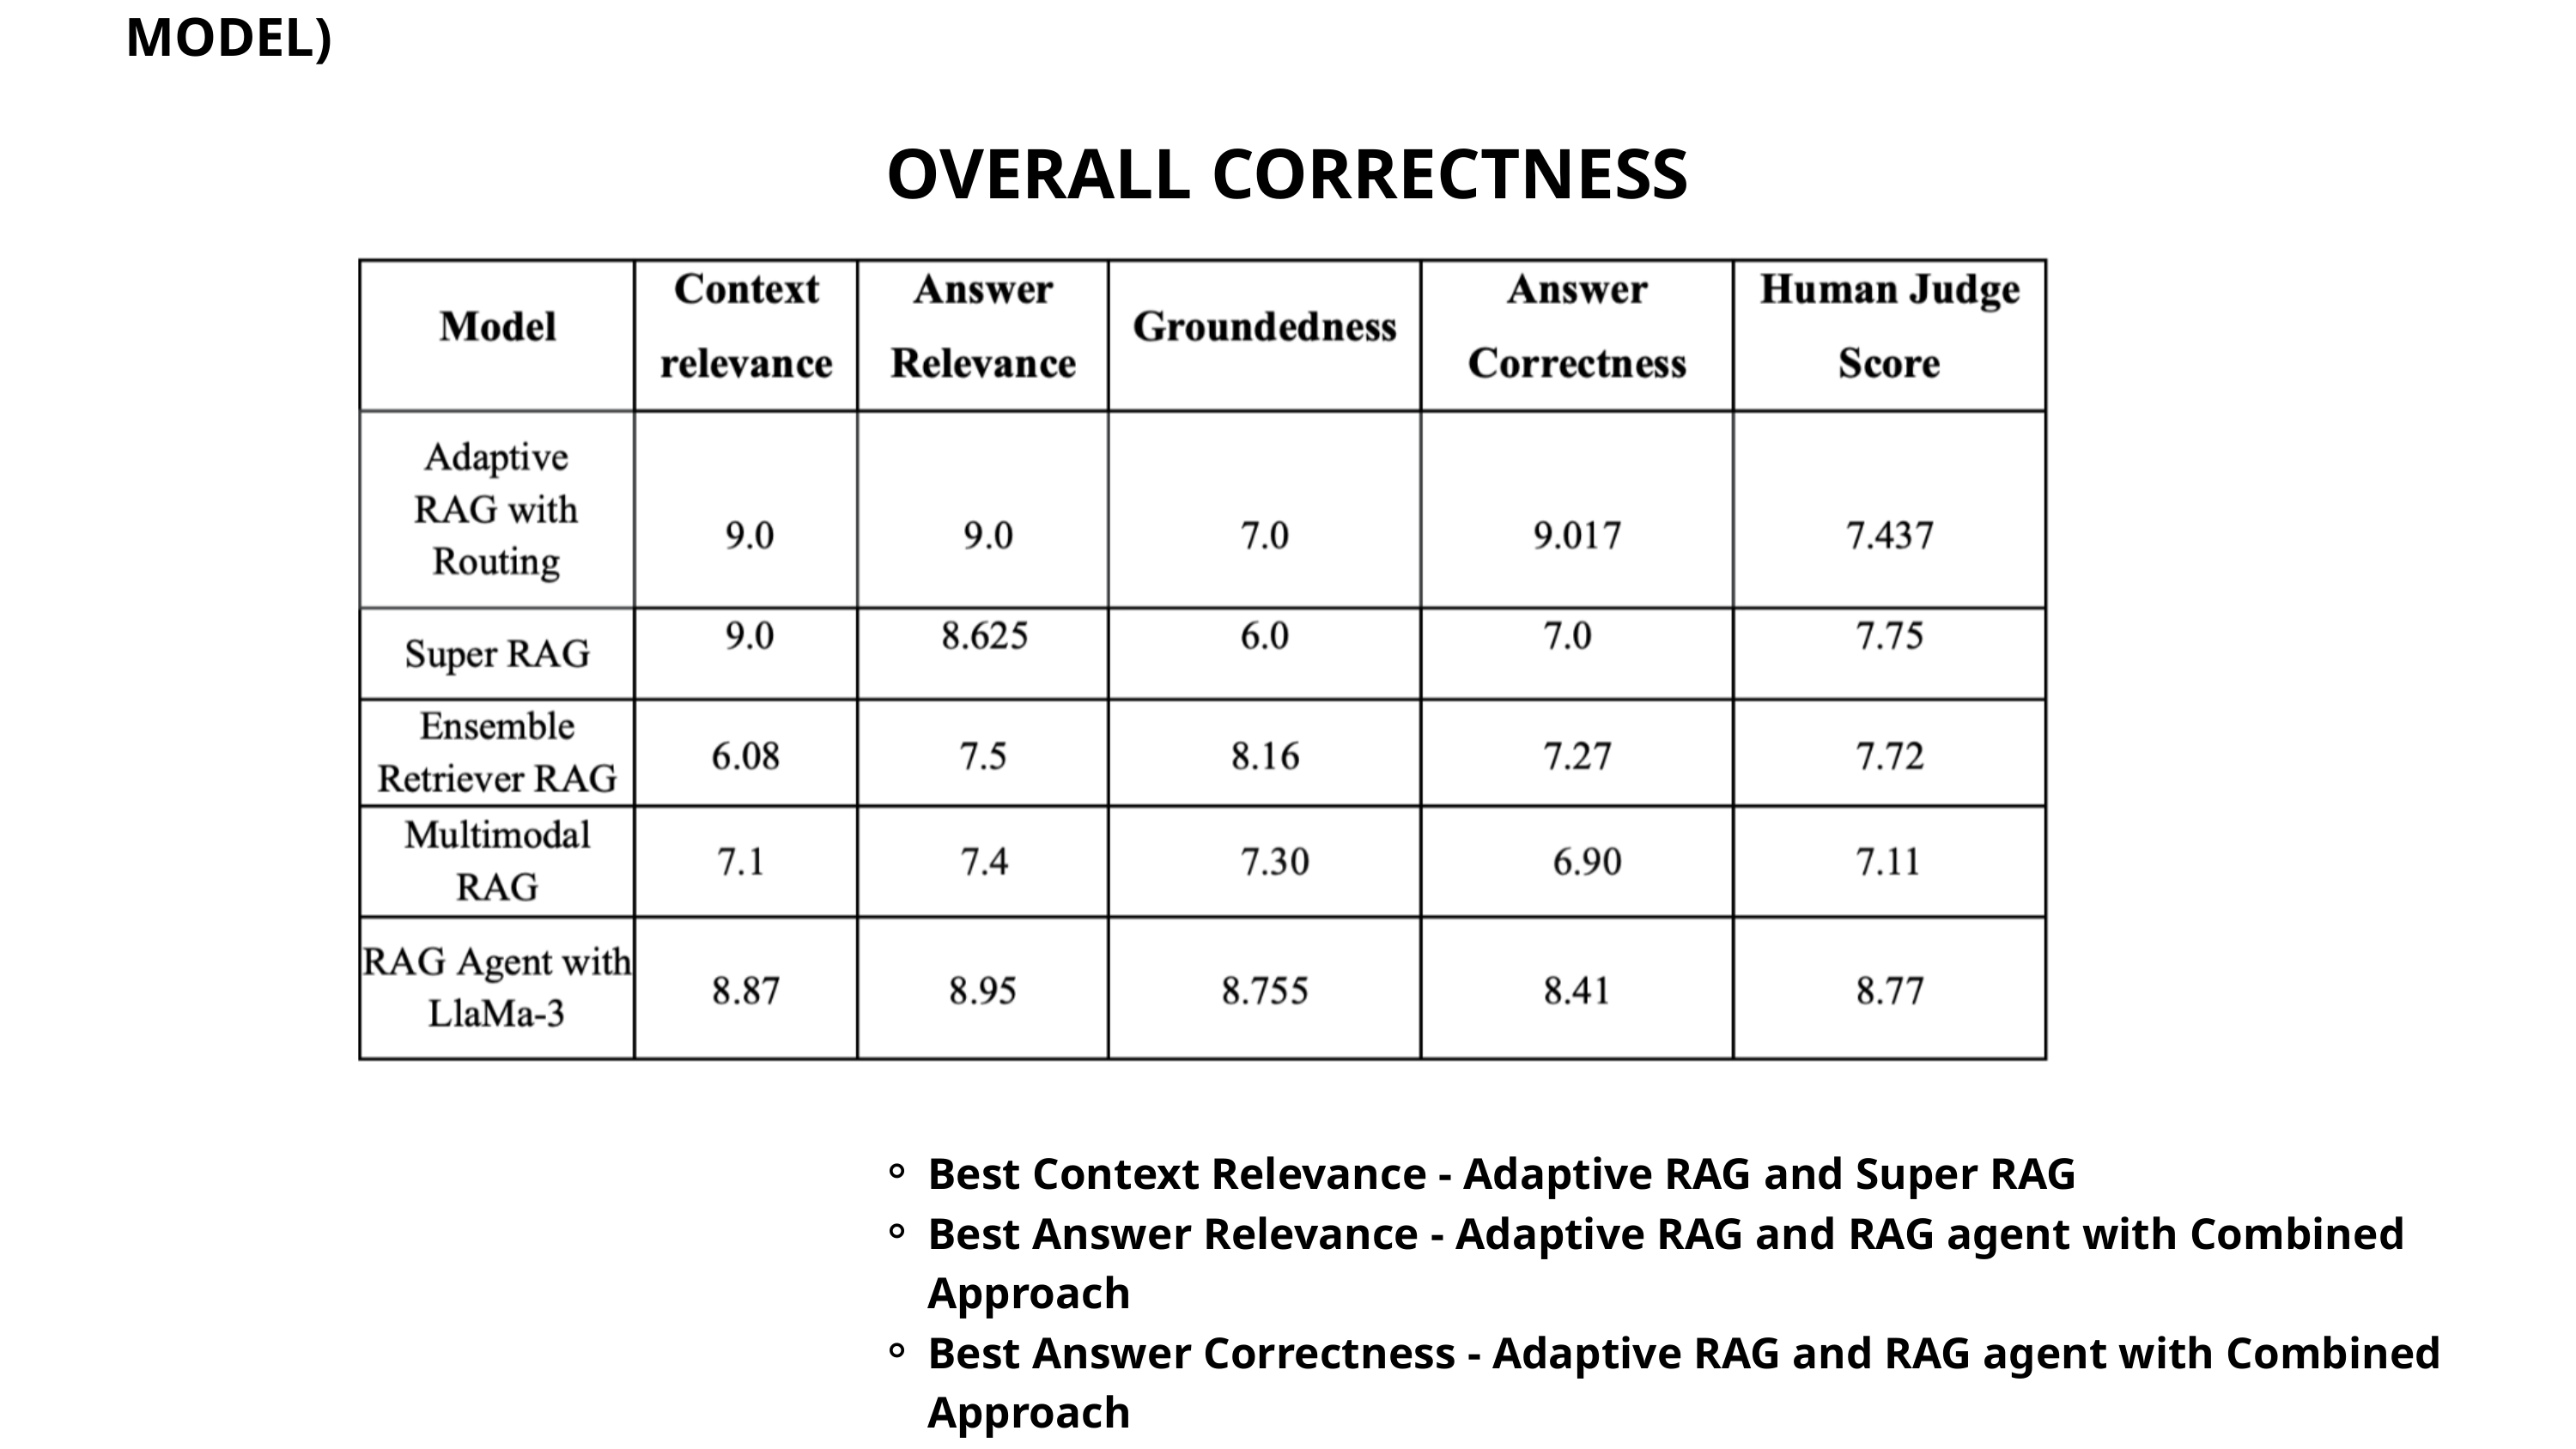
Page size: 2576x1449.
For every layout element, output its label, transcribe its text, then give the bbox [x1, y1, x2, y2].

text_box ​​​​M1: LLAMA-7B WITH ENSEMBLE RETRIEVAL FOR HYBRID RAG FRAMEWORK (BASE MODEL) [125, 0, 2282, 67]
text_box OVERALL CORRECTNESS [240, 115, 2336, 213]
text_box Best Context Relevance - Adaptive RAG and Super RAG Best Answer Relevance - Adaptive RAG and RAG agent with Combined Approach Best Answer Correctness - Adaptive RAG and RAG agent with Combined Approach Best Judge Scores - RAG agent with Combined Approach and Super RAG [782, 1077, 2576, 1449]
text_box [357, 257, 2050, 1063]
